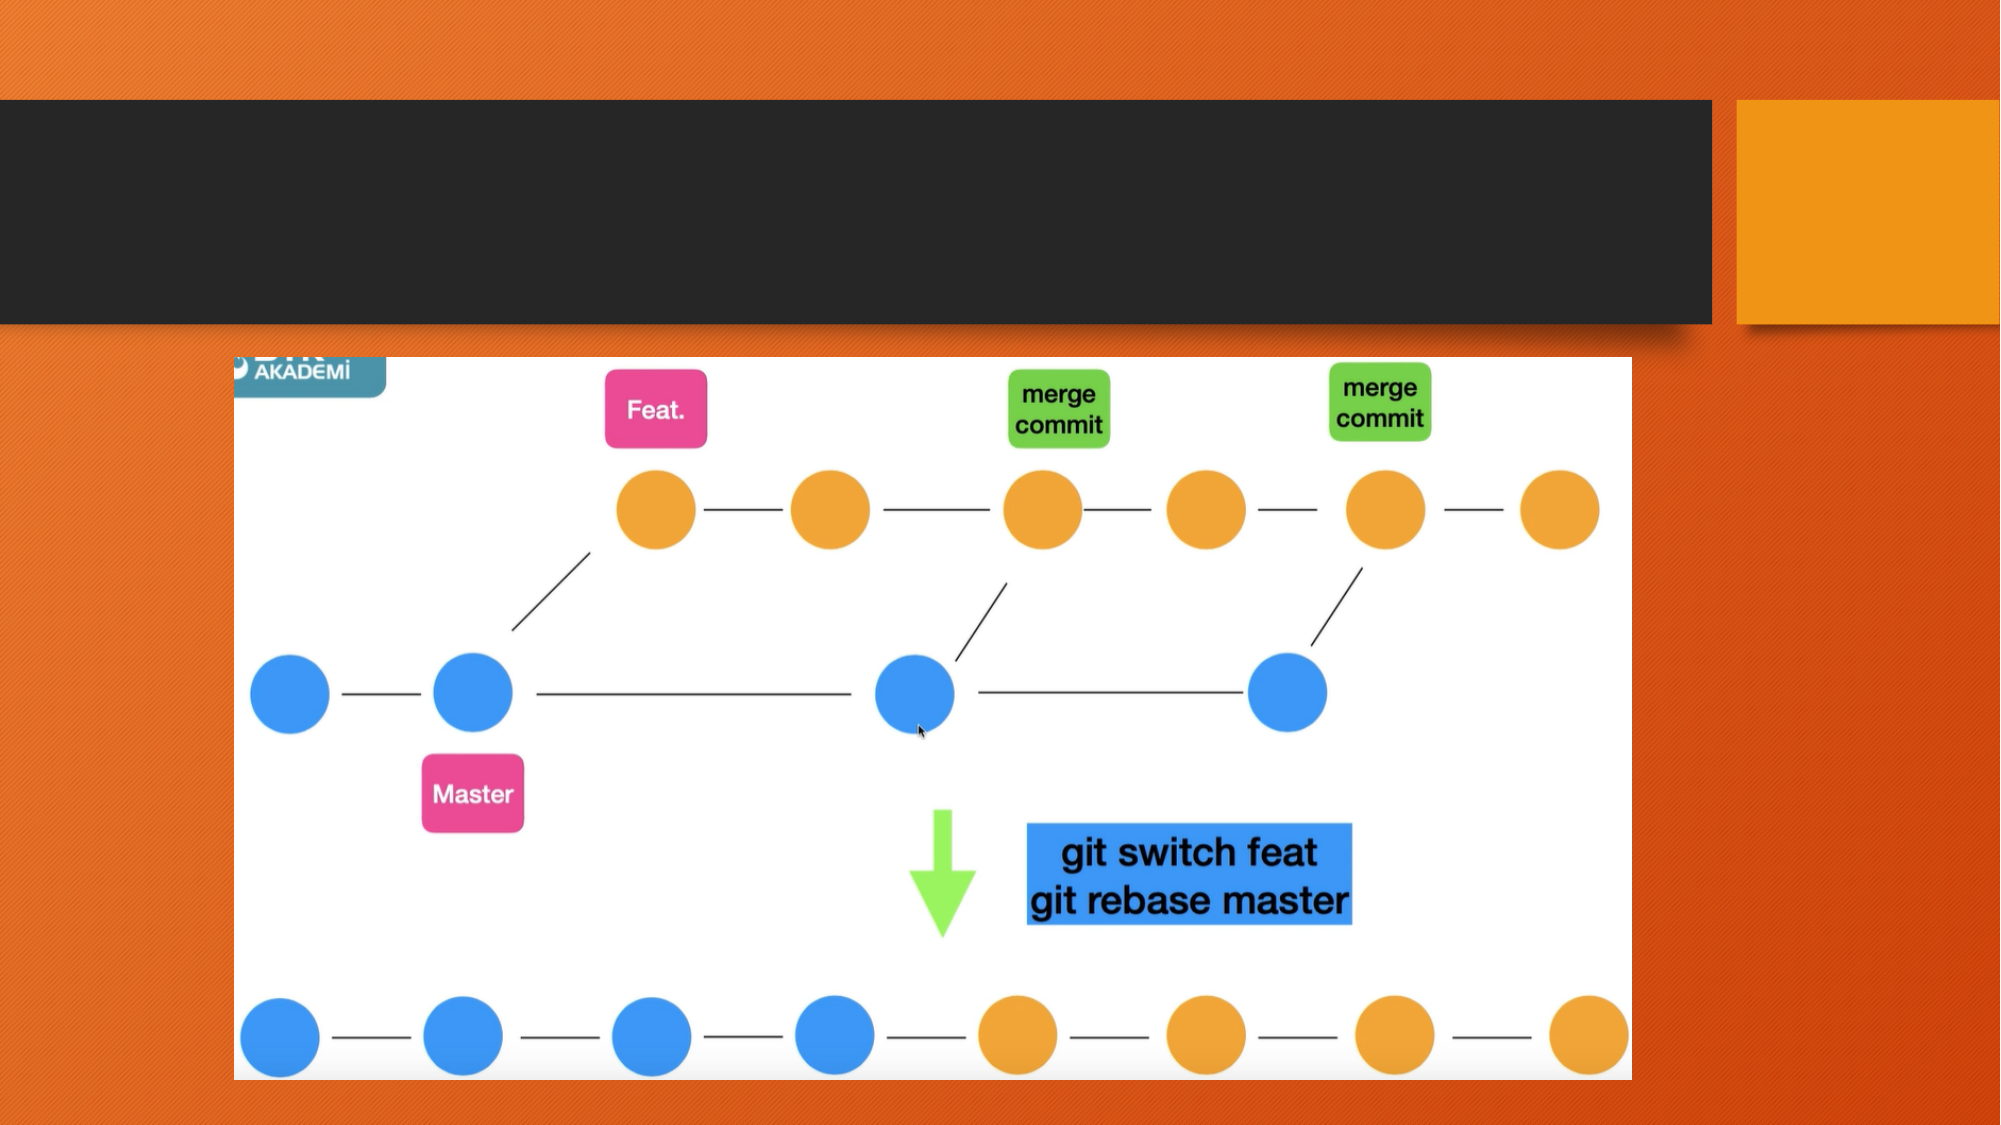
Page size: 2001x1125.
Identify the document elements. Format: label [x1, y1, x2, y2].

picture [1736, 325, 2000, 347]
picture [0, 325, 1713, 1080]
